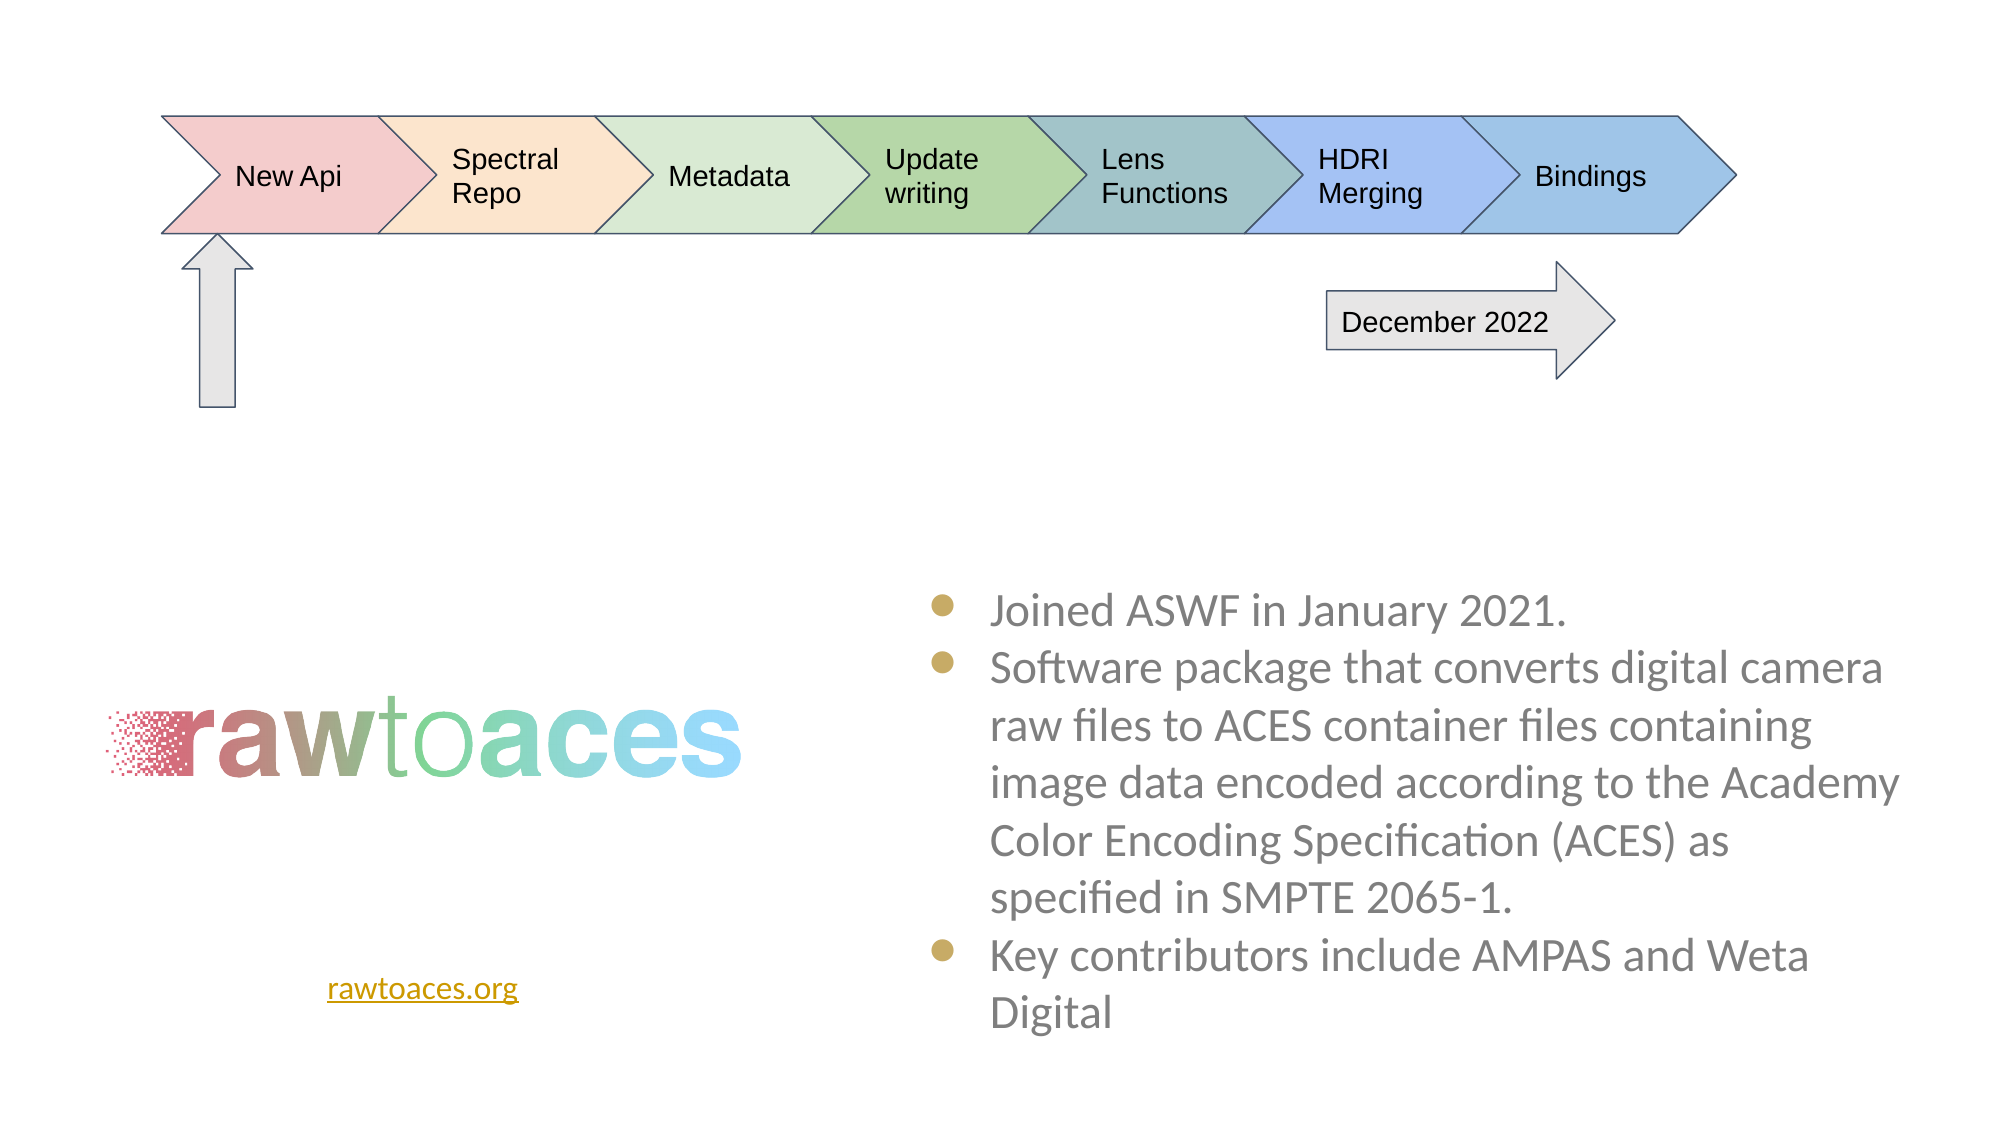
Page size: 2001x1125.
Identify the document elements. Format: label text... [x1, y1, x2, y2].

picture [90, 641, 756, 832]
list Joined ASWF in January 2021. Software package that converts digital camera raw files to ACES container files containing image data encoded according to the Academy Color Encoding Specification (ACES) as specified in SMPTE 2065-1. Key contributors include AMPAS and Weta Digital [899, 571, 1919, 1045]
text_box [161, 115, 1737, 408]
subtitle rawtoaces.org [10, 958, 835, 1019]
